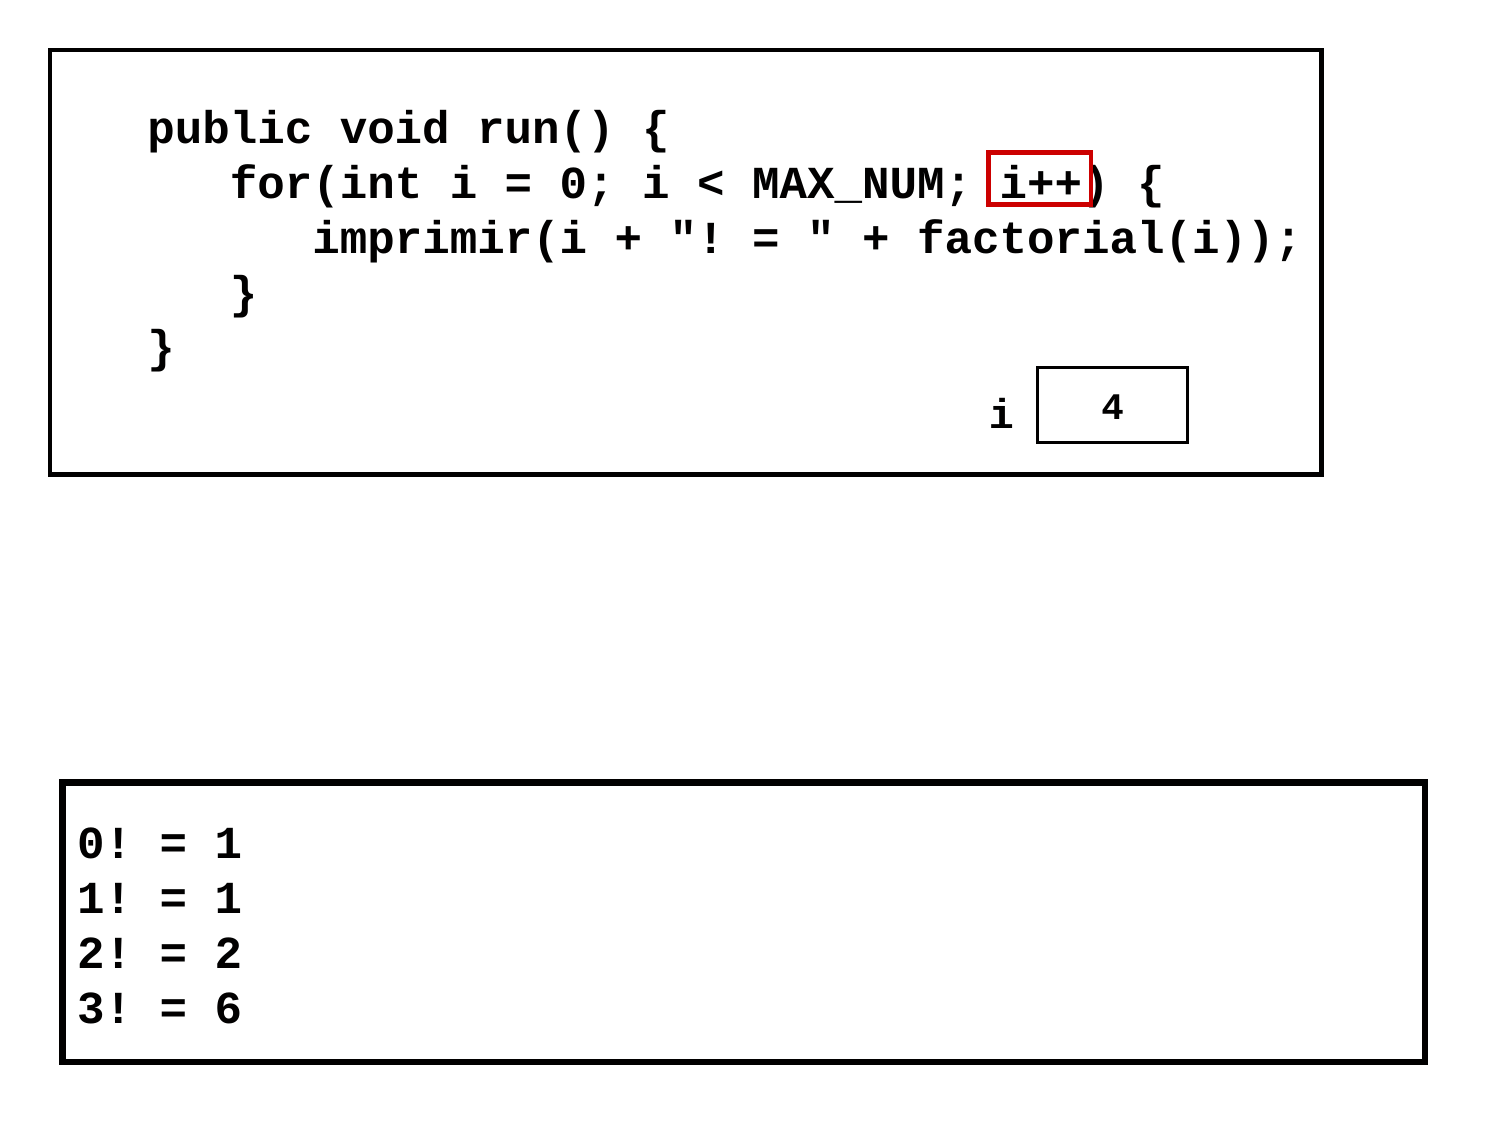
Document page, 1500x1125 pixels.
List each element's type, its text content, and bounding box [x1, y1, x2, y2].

text_box i [974, 379, 1050, 445]
text_box 0! = 1 1! = 1 2! = 2 3! = 6 [62, 782, 1425, 1063]
text_box public void run() { for(int i = 0; i < MAX_NUM; i++) { imprimir(i + "! = " + factorial(i)); } } [49, 49, 1322, 475]
text_box [988, 152, 1092, 205]
text_box 4 [1037, 367, 1188, 443]
